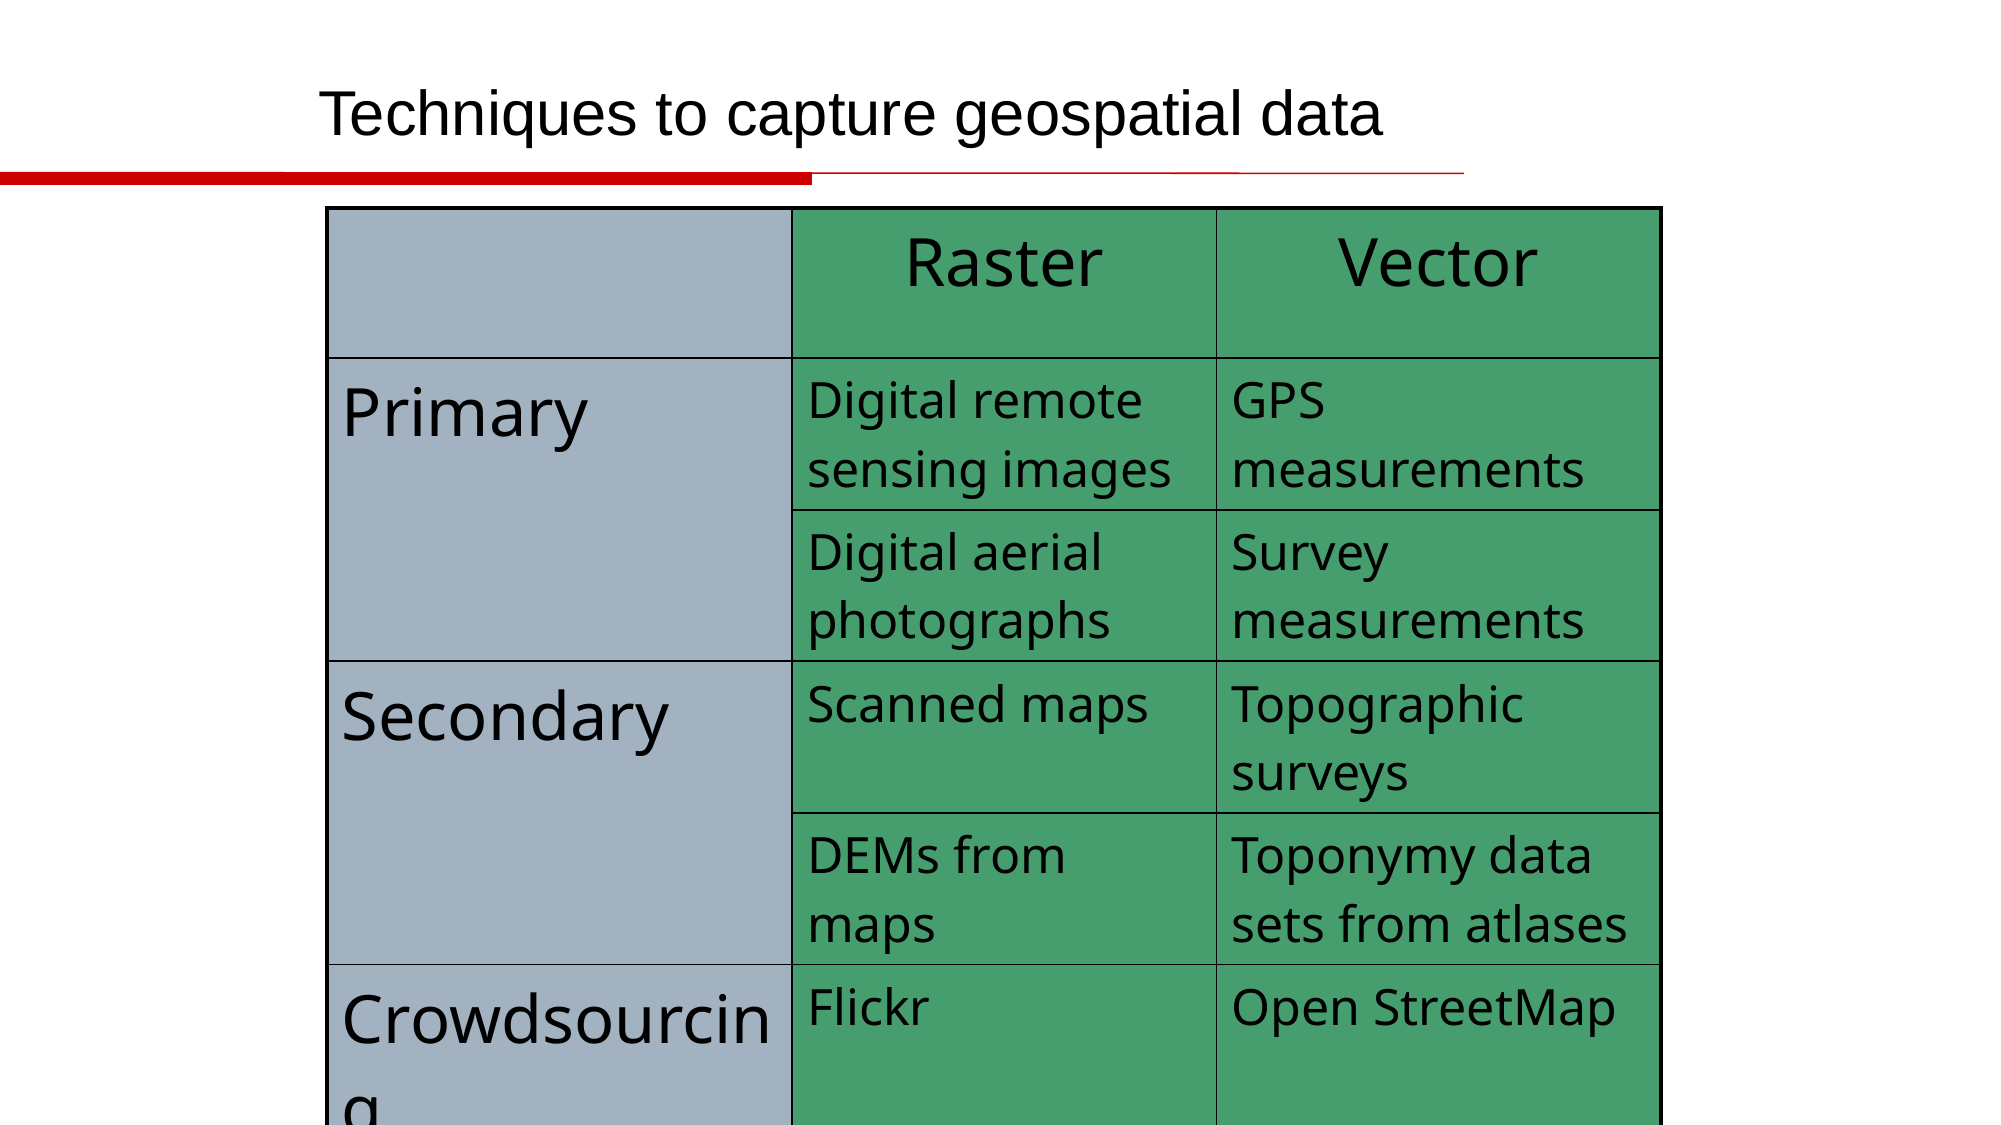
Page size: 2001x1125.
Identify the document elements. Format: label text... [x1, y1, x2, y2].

table_cell Primary [329, 359, 791, 660]
table_header [329, 210, 791, 357]
table_cell GPS measurements [1217, 359, 1659, 509]
table_cell Open StreetMap [1217, 965, 1659, 1125]
table_cell Secondary [329, 662, 791, 964]
table_cell Digital remote sensing images [793, 359, 1216, 509]
table_cell Crowdsourcing [329, 965, 791, 1125]
title Techniques to capture geospatial data [303, 19, 1616, 156]
table_cell DEMs from maps [793, 814, 1216, 964]
table_cell Flickr [793, 965, 1216, 1125]
table_cell Scanned maps [793, 662, 1216, 812]
table_header Raster [793, 210, 1216, 357]
table_cell Survey measurements [1217, 511, 1659, 660]
table_cell Topographic surveys [1217, 662, 1659, 812]
table_header Vector [1217, 210, 1659, 357]
table_cell Toponymy data sets from atlases [1217, 814, 1659, 964]
table_cell Digital aerial photographs [793, 511, 1216, 660]
